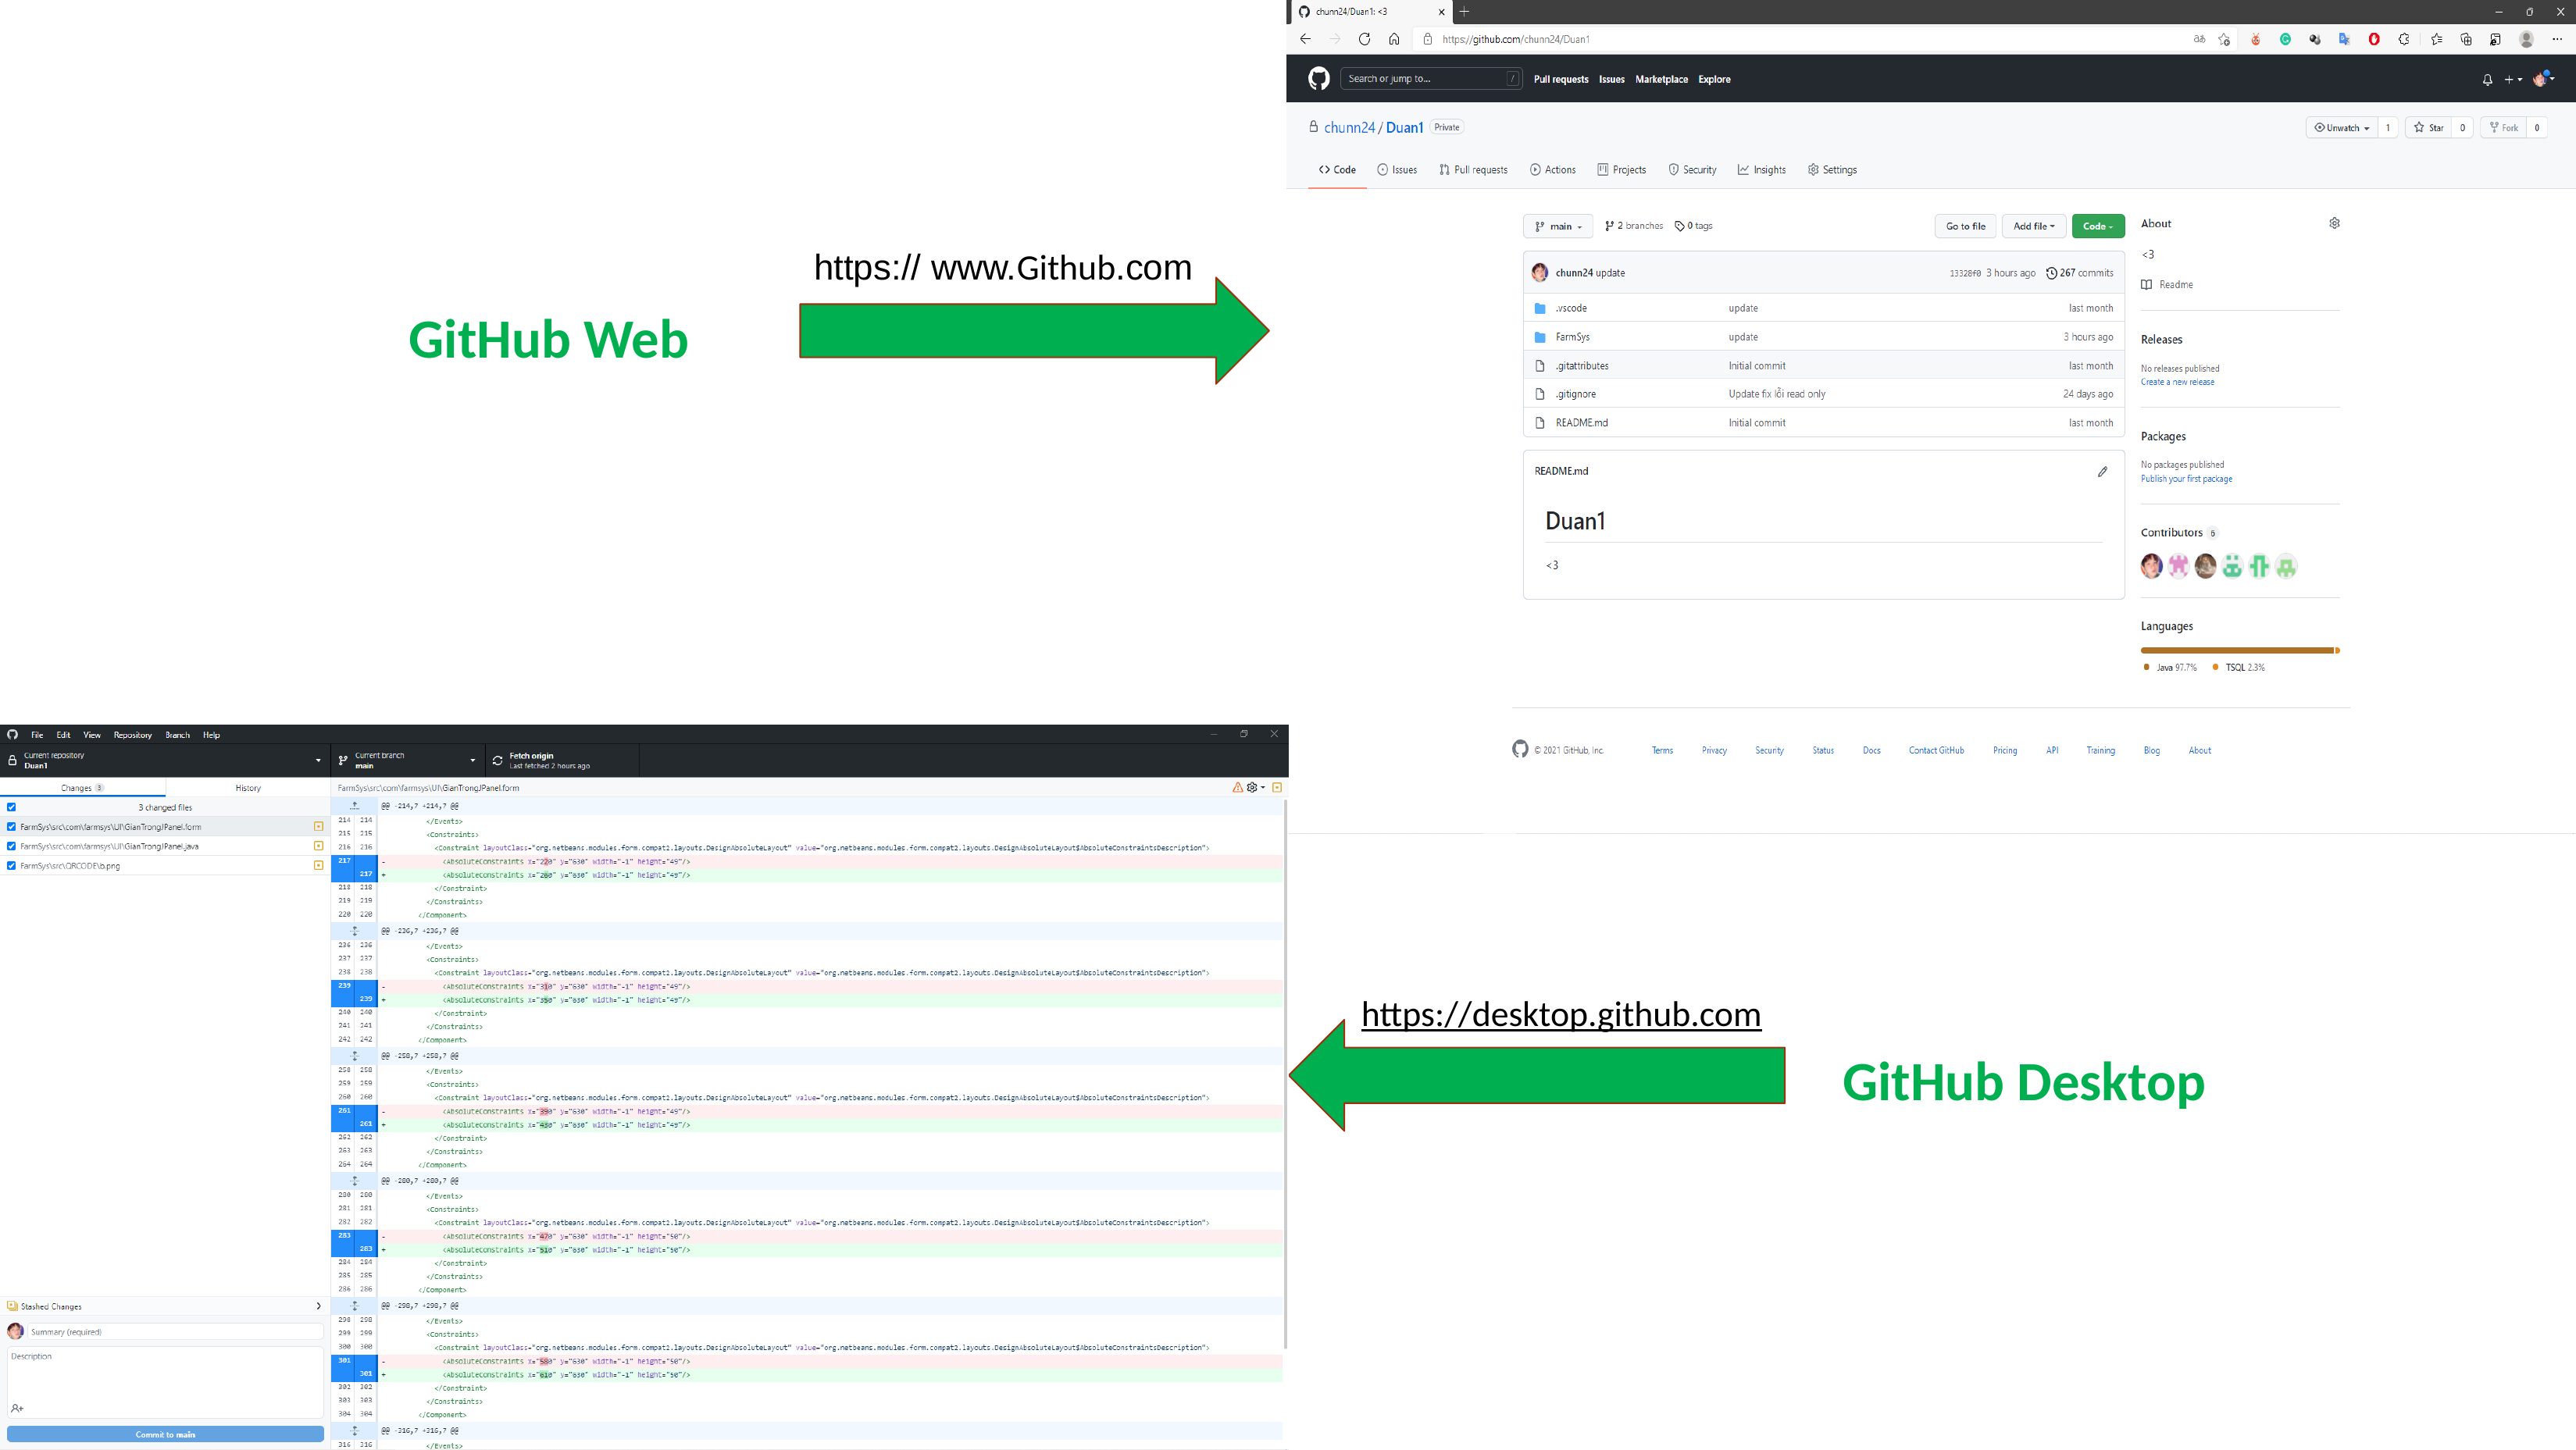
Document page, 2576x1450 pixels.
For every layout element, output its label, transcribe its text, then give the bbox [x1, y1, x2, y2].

picture [0, 0, 2576, 1450]
text_box GitHub Desktop [1831, 1039, 2276, 1106]
text_box [1289, 1019, 1786, 1131]
text_box [801, 278, 1269, 384]
text_box https:// www.Github.com [802, 237, 1286, 278]
text_box GitHub Web [397, 297, 801, 365]
text_box https://desktop.github.com [1349, 985, 1846, 1025]
